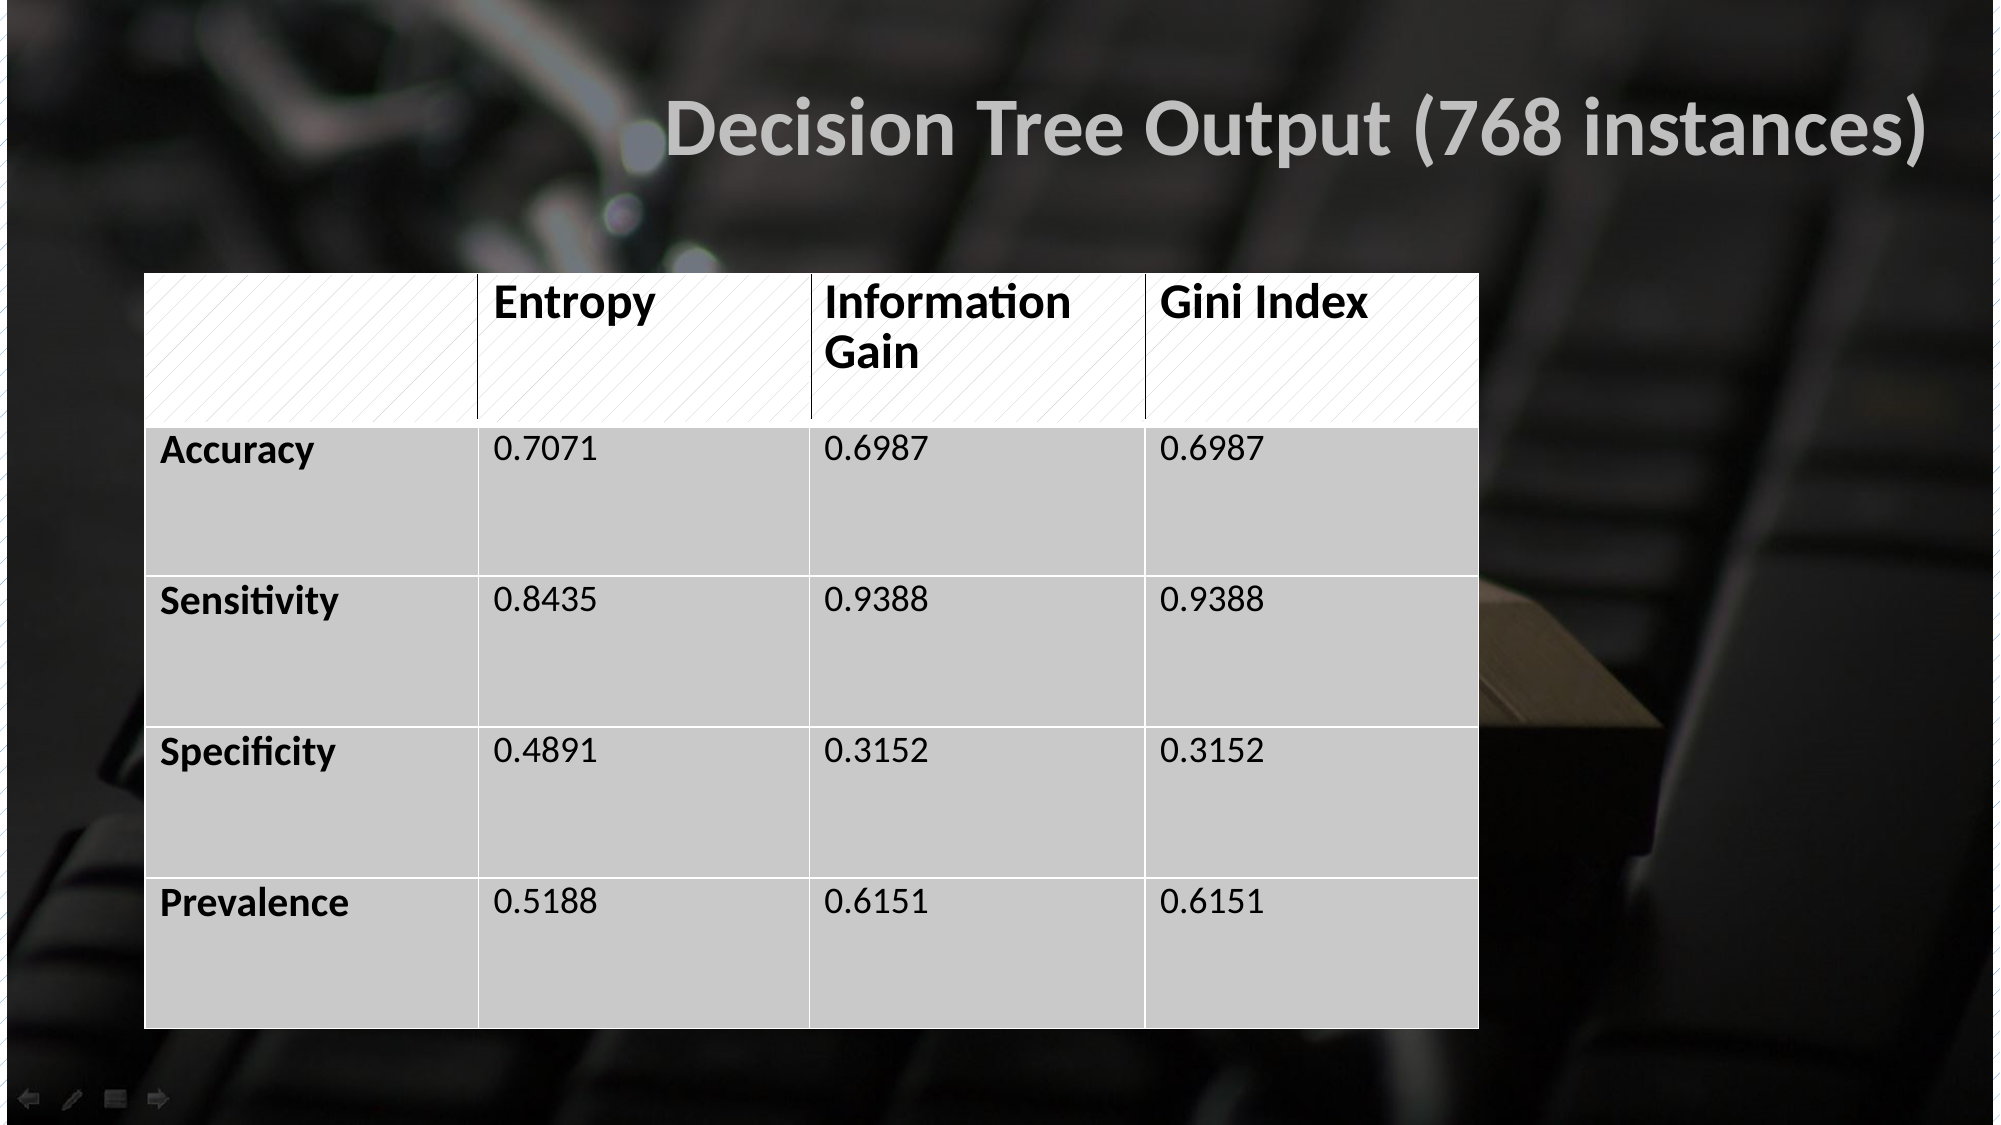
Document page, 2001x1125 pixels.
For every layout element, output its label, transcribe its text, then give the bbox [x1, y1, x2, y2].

picture [6, 0, 1993, 1125]
text_box Decision Tree Output (768 instances) [1993, 64, 2000, 179]
